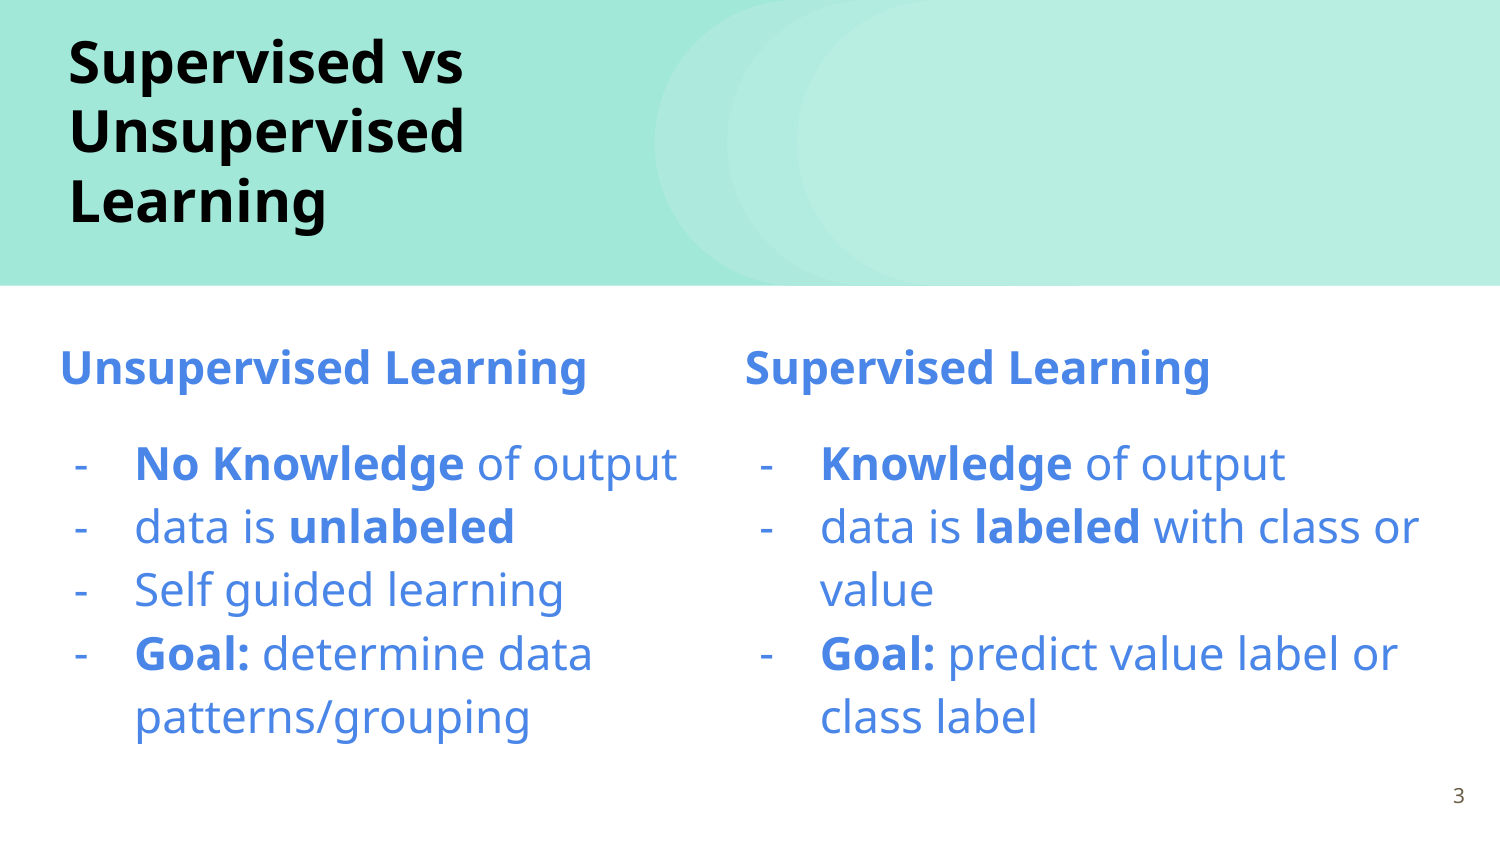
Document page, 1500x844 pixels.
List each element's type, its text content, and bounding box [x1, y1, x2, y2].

title Supervised vs Unsupervised Learning [53, 24, 638, 250]
list Unsupervised Learning No Knowledge of output data is unlabeled Self guided learning Goal: determine data patterns/grouping [44, 315, 729, 759]
slide_number ‹#› [1389, 764, 1480, 830]
list Supervised Learning Knowledge of output data is labeled with class or value Goal: predict value label or class label [729, 315, 1443, 759]
